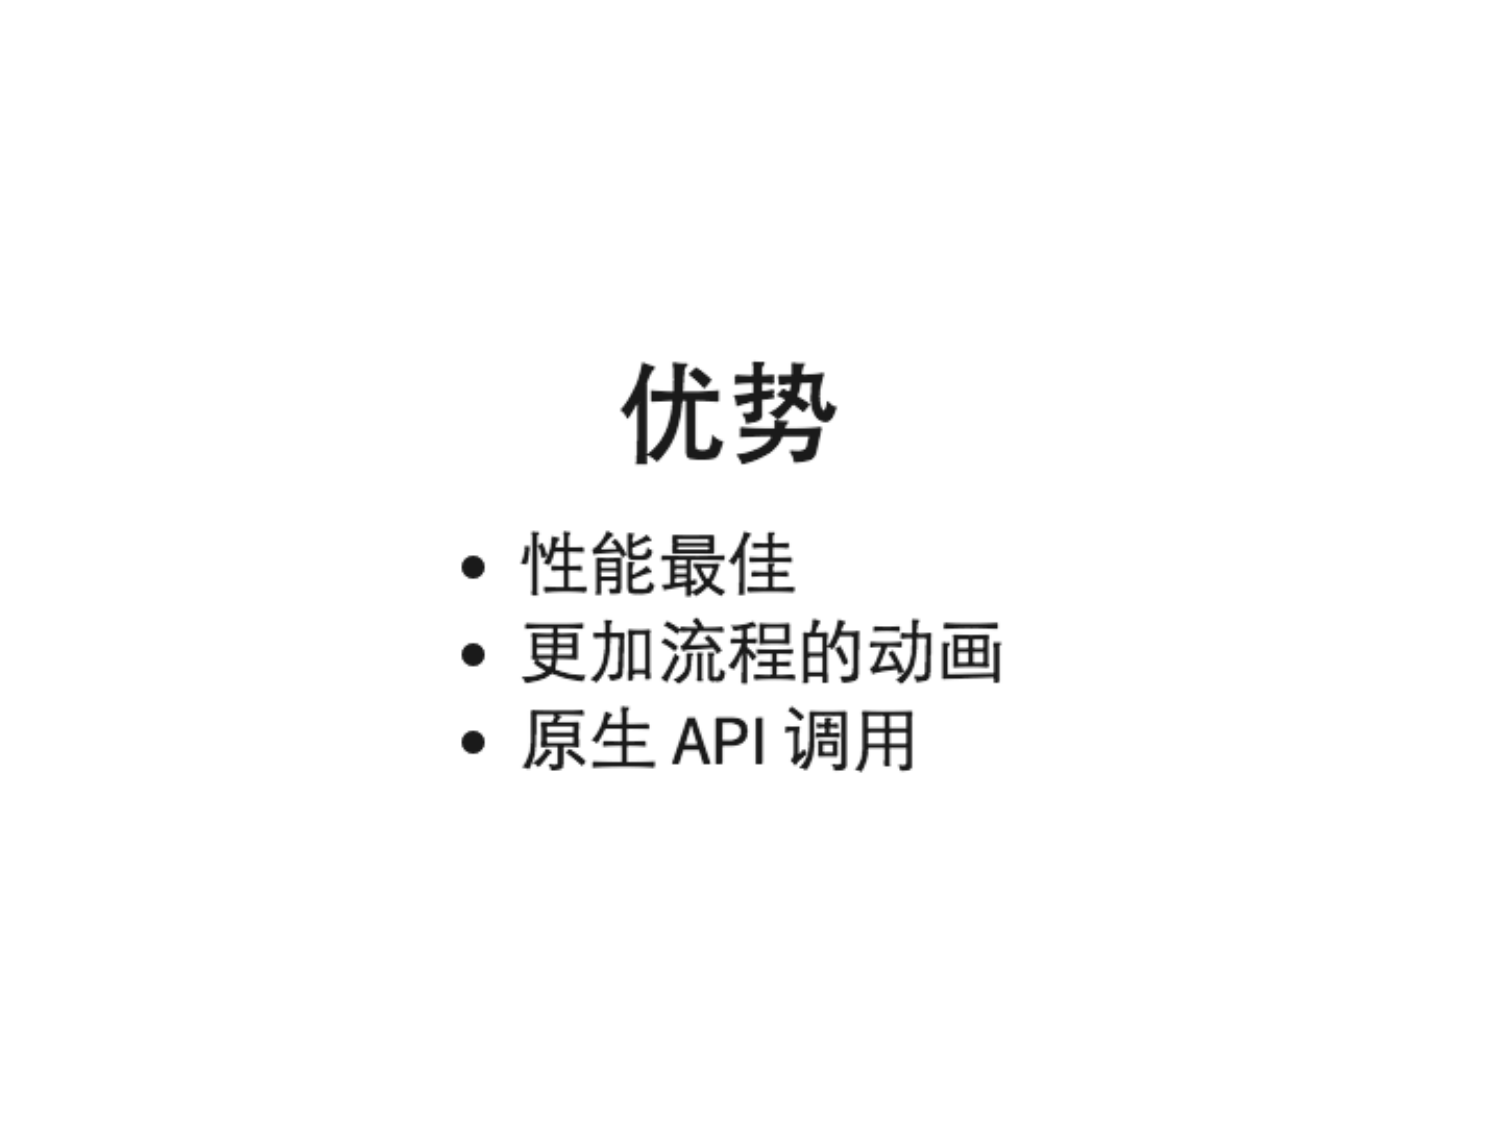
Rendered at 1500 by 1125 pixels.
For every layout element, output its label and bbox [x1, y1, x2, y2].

picture [310, 253, 1190, 871]
